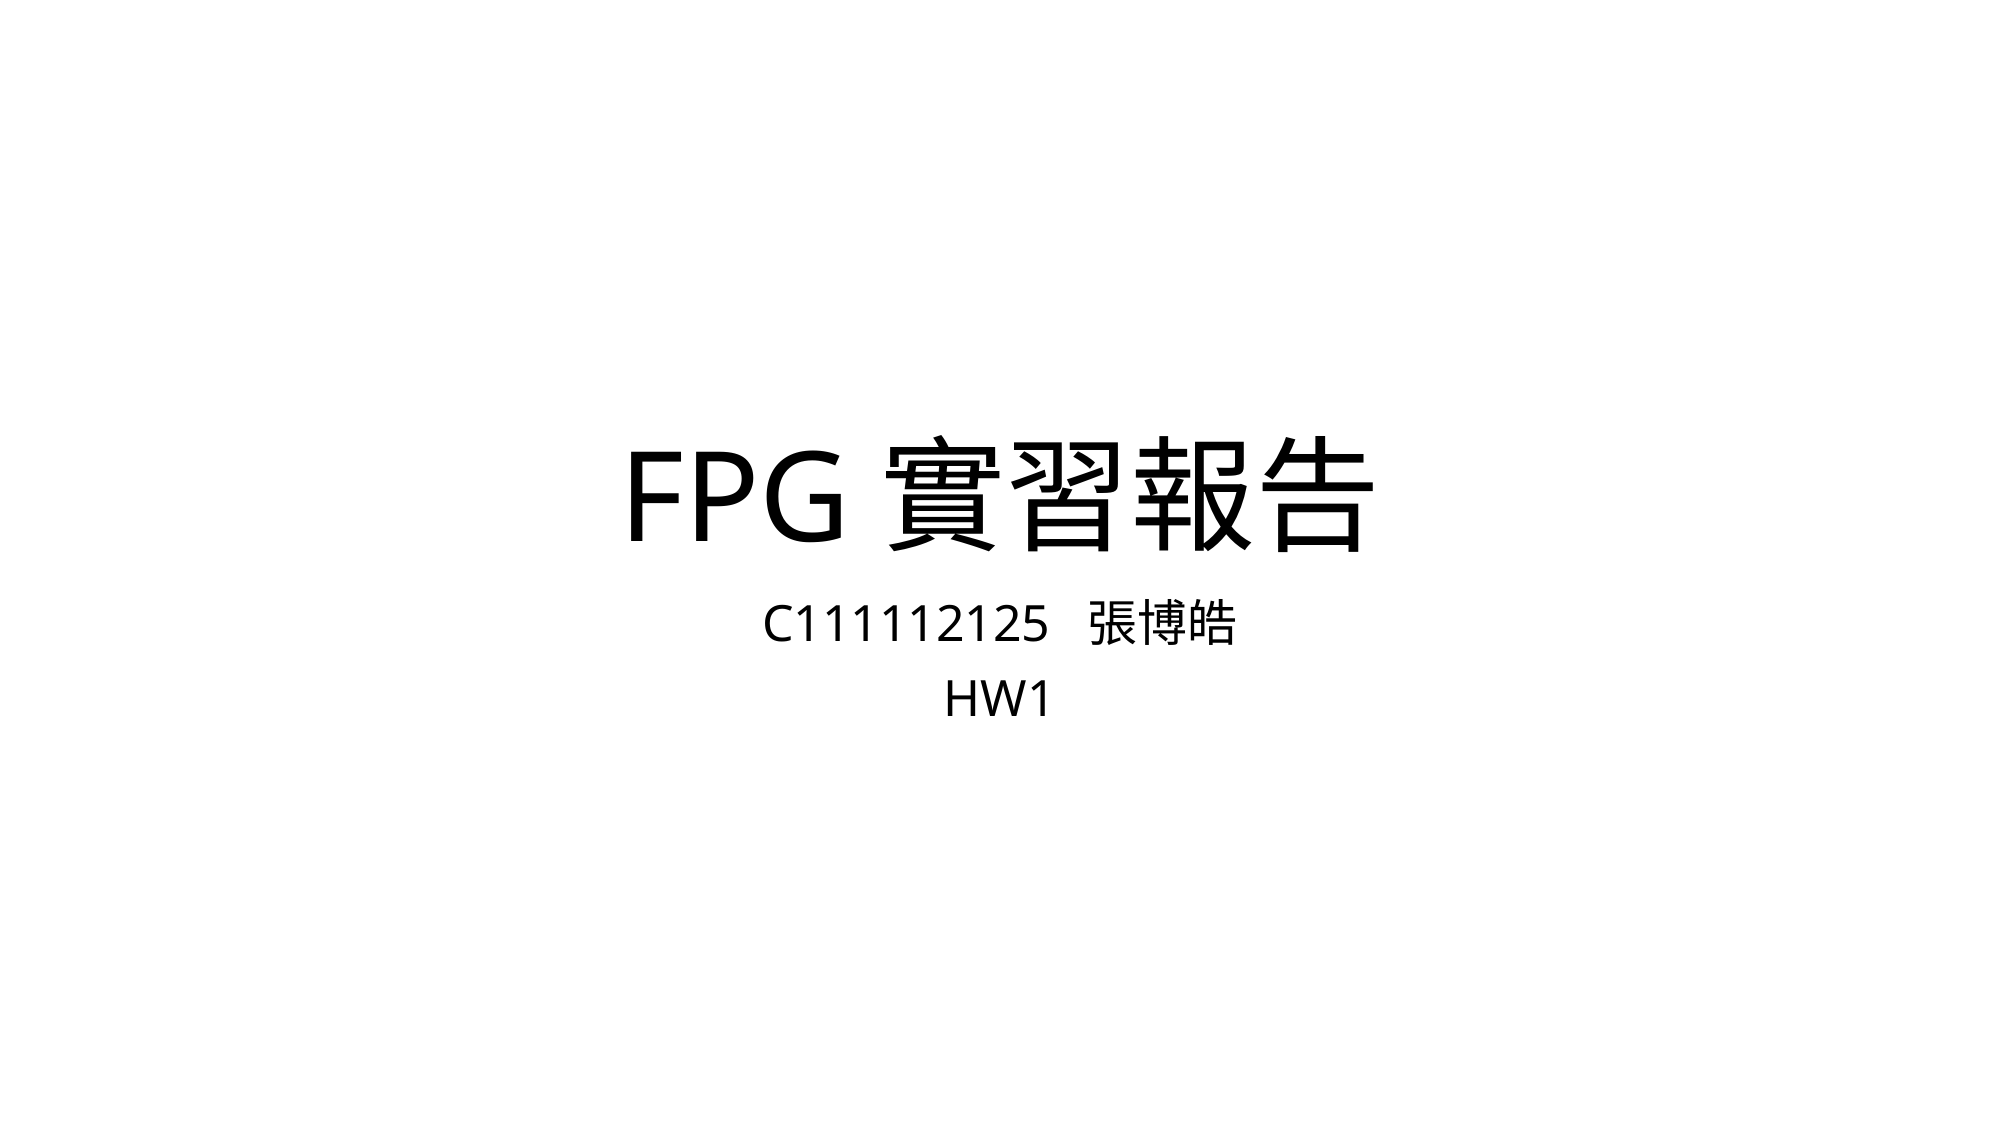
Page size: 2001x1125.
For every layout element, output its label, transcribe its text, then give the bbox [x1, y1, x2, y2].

subtitle C111112125 張博皓 HW1 [249, 590, 1750, 863]
title FPG實習報告 [249, 184, 1750, 576]
